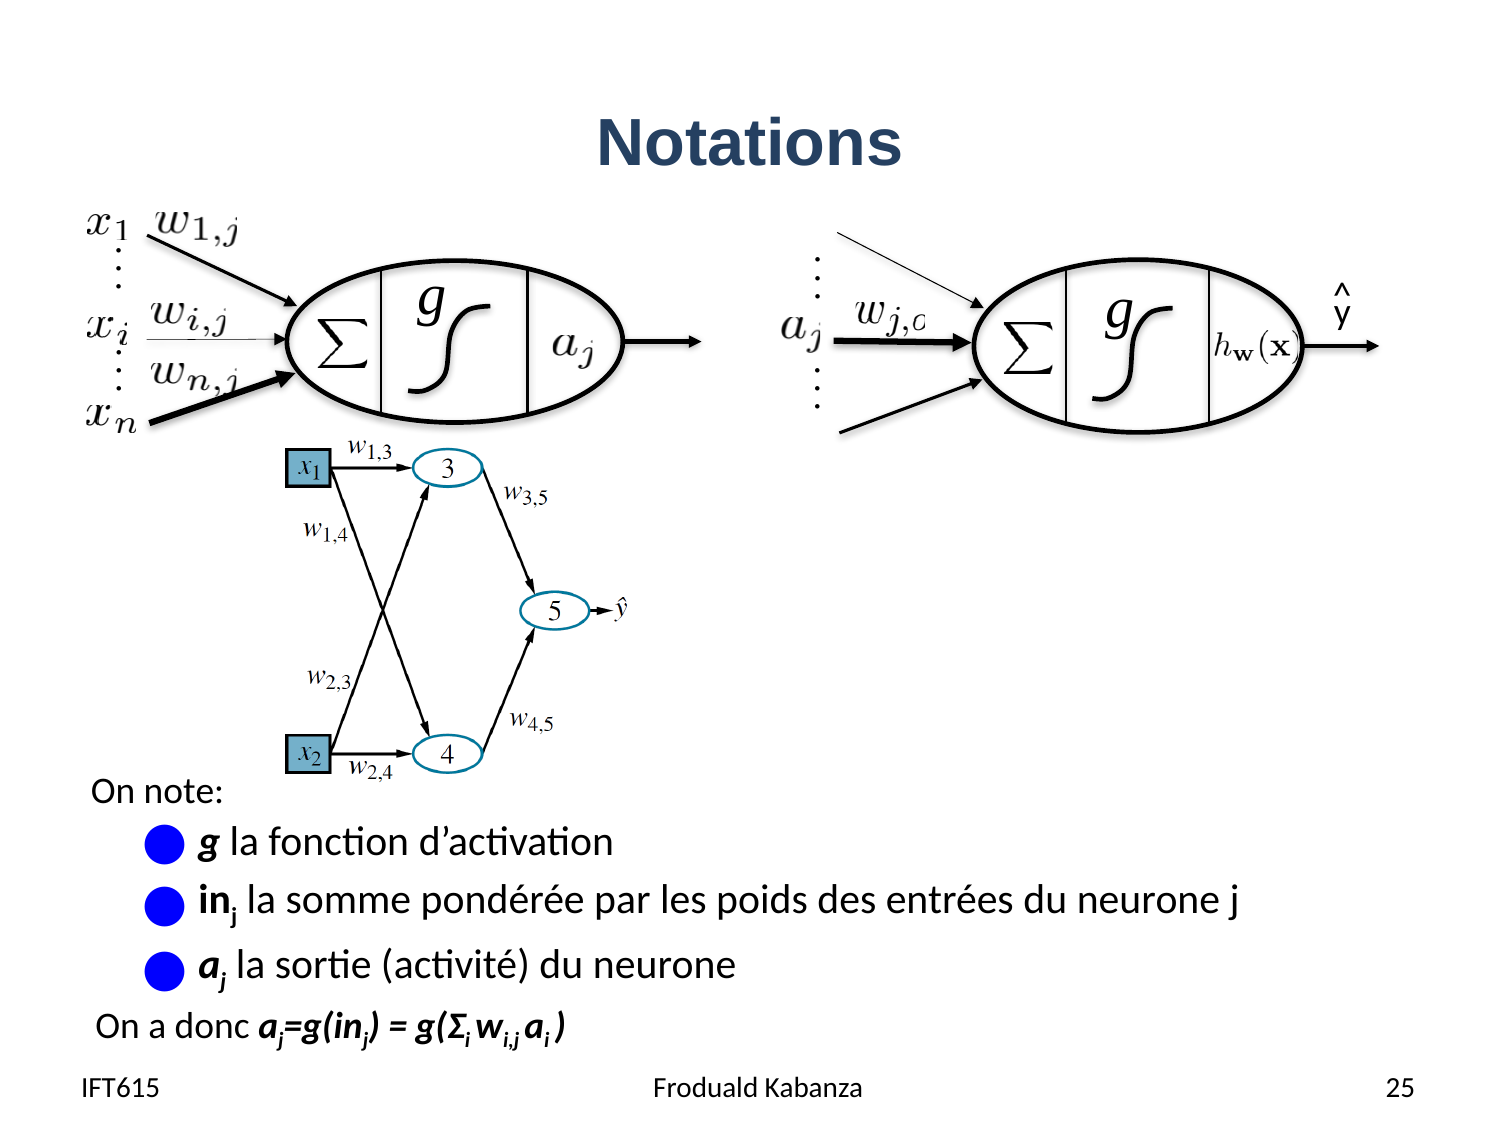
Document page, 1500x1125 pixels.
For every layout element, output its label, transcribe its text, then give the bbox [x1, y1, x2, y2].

list g la fonction d’activation inj la somme pondérée par les poids des entrées du neurone j aj la sortie (activité) du neurone [126, 806, 1360, 1005]
title Notations [75, 45, 1425, 233]
slide_number 25 [1080, 1056, 1431, 1117]
picture [259, 436, 639, 790]
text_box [65, 211, 702, 434]
text_box On note: [76, 758, 240, 819]
footer Froduald Kabanza [520, 1056, 996, 1117]
slide_number IFT615 [66, 1056, 356, 1117]
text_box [766, 232, 1380, 434]
text_box On a donc aj=g(inj) = g(Σi wi,j ai ) [80, 993, 665, 1060]
